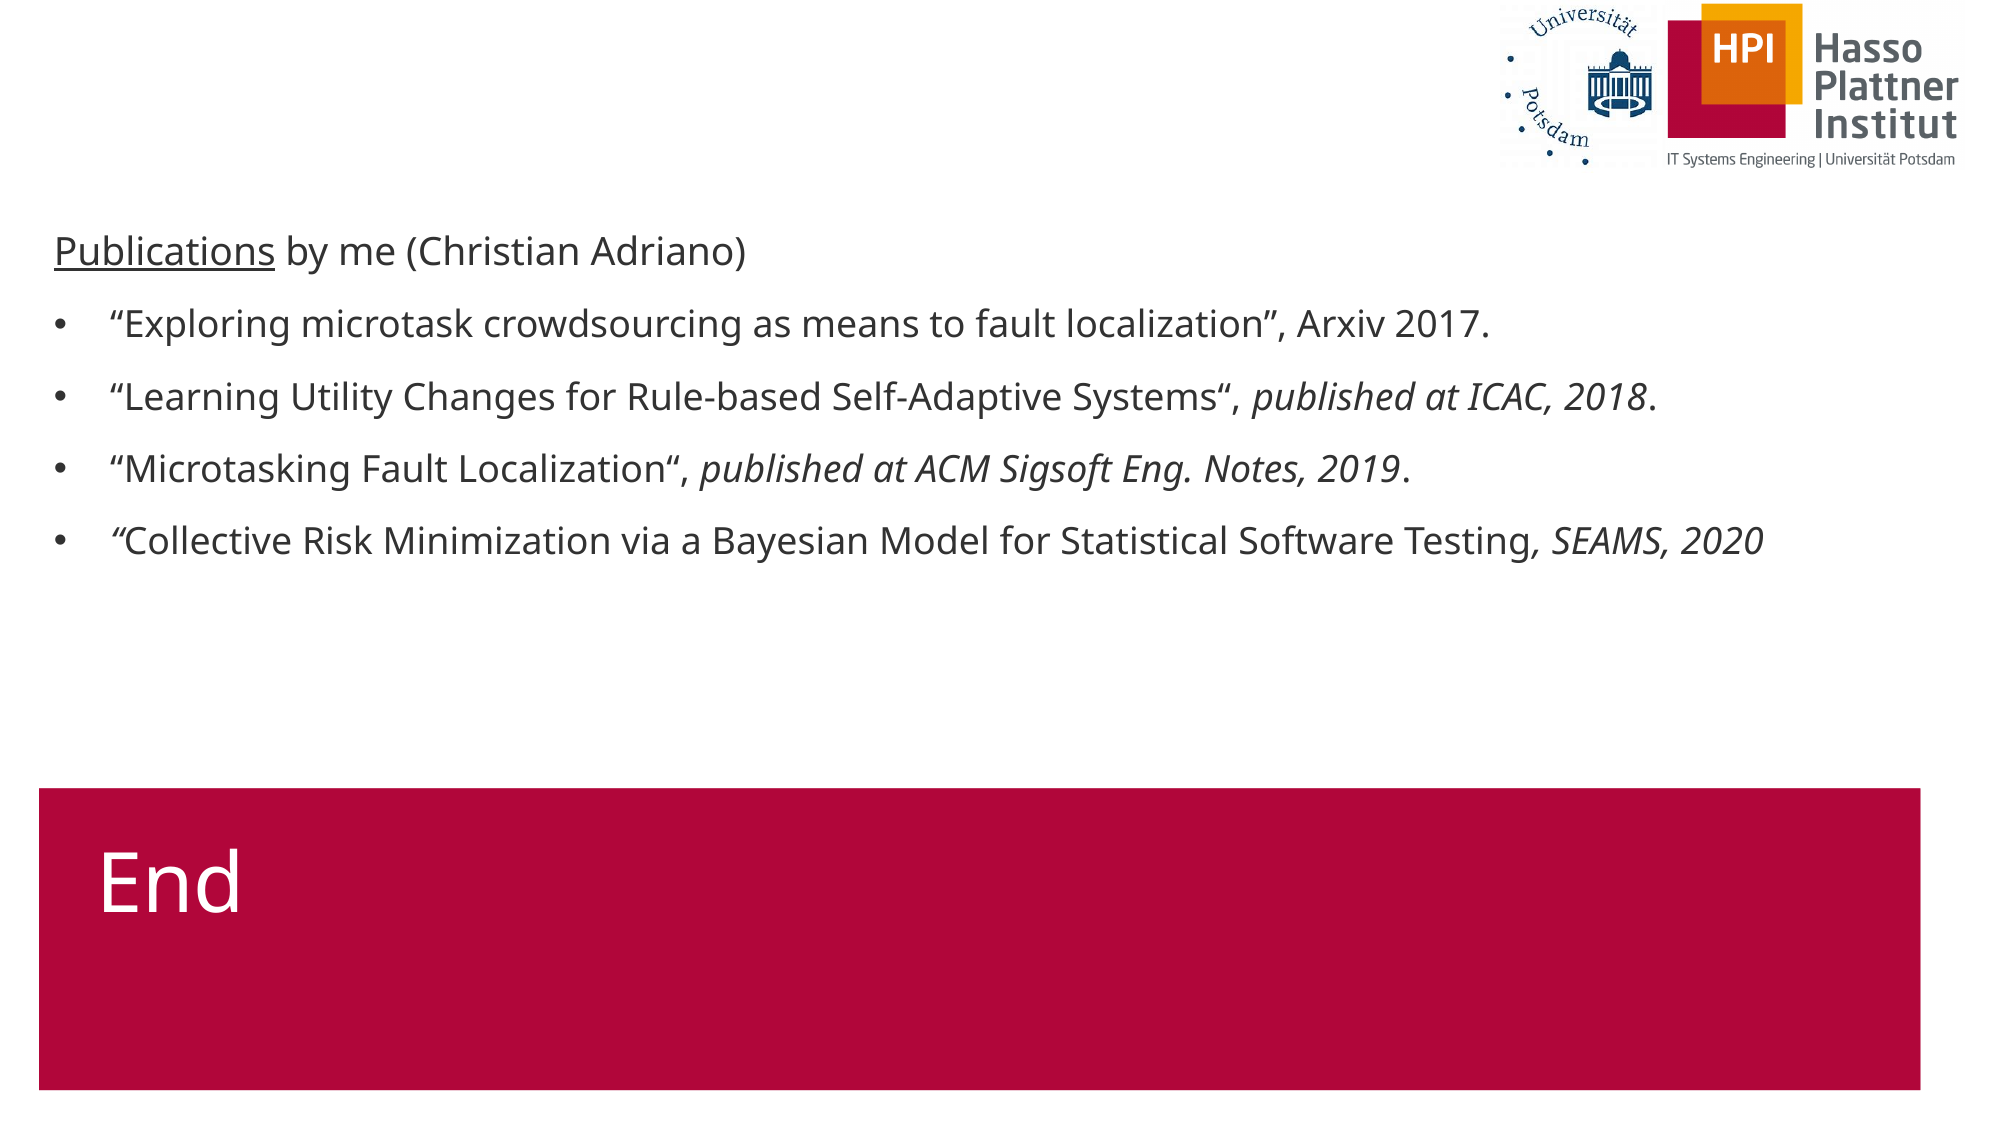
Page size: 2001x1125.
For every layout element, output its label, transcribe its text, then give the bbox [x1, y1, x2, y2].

text_box Publications by me (Christian Adriano) “Exploring microtask crowdsourcing as means to fault localization”, Arxiv 2017. “Learning Utility Changes for Rule-based Self-Adaptive Systems“, published at ICAC, 2018. “Microtasking Fault Localization“, published at ACM Sigsoft Eng. Notes, 2019. “Collective Risk Minimization via a Bayesian Model for Statistical Software Testing, SEAMS, 2020 [39, 210, 1986, 709]
picture [1500, 0, 1965, 173]
title End [78, 788, 1921, 932]
list [39, 788, 1921, 1091]
